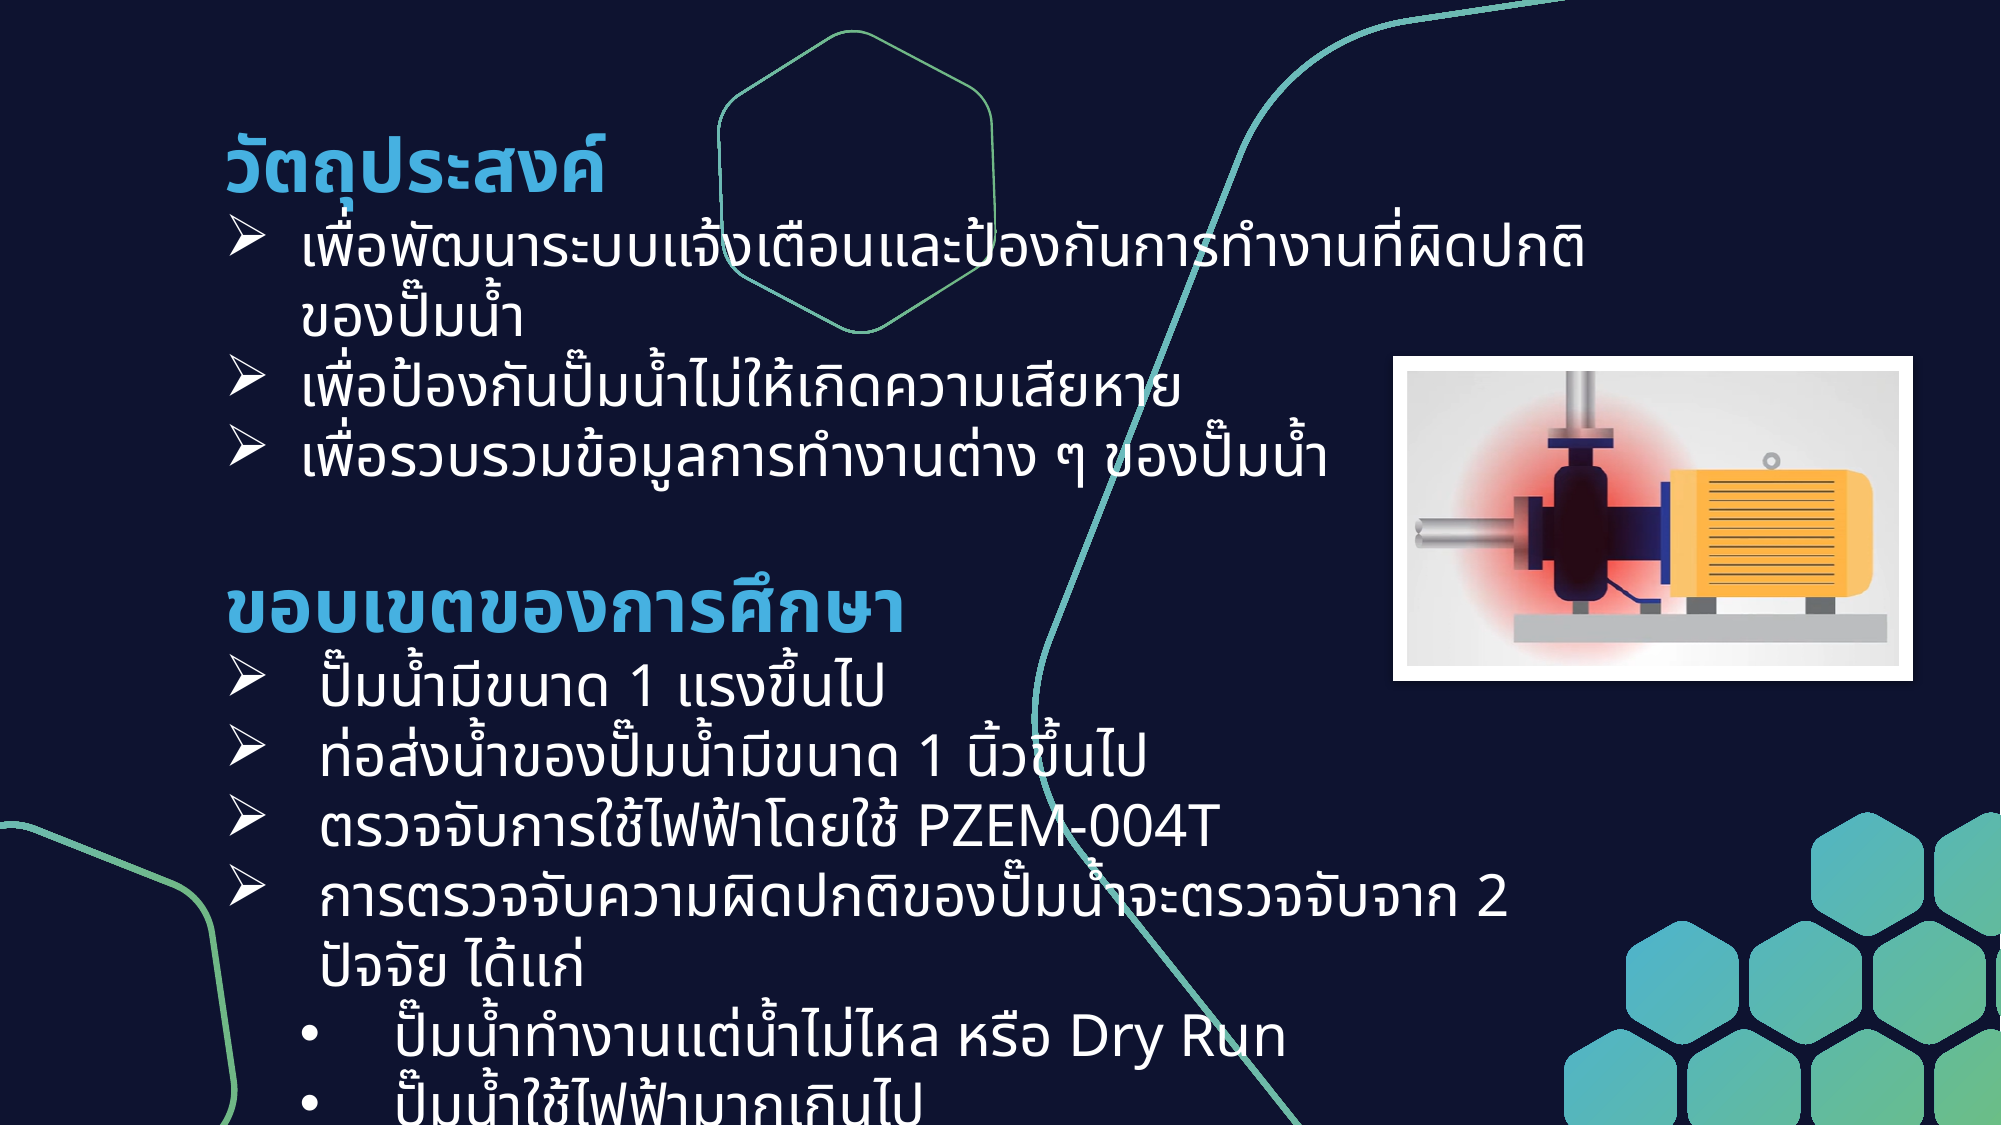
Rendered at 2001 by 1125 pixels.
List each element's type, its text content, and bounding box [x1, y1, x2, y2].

text_box [1934, 1029, 2000, 1125]
text_box [1811, 812, 1924, 936]
text_box [1687, 1029, 1801, 1125]
text_box [1749, 921, 1862, 1045]
text_box [1996, 950, 2000, 1015]
text_box [1564, 1029, 1677, 1125]
text_box [1626, 921, 1739, 1045]
text_box [723, 29, 991, 110]
text_box [1873, 921, 1986, 1045]
text_box [0, 821, 238, 1125]
text_box [1811, 1029, 1924, 1125]
text_box [1934, 812, 2000, 936]
picture [1406, 370, 1900, 667]
text_box [1261, 0, 1565, 110]
text_box วัตถุประสงค์ เพื่อพัฒนาระบบแจ้งเตือนและป้องกันการทำงานที่ผิดปกติของปั๊มน้ำ เพื่อป้องกันปั๊มน้ำไม่ให้เกิดความเสียหาย เพื่อรวบรวมข้อมูลการทำงานต่าง ๆ ของปั๊มน้ำ ขอบเขตของการศึกษา ปั๊มน้ำมีขนาด 1 แรงขึ้นไป ท่อส่งน้ำของปั๊มน้ำมีขนาด 1 นิ้วขึ้นไป ตรวจจับการใช้ไฟฟ้าโดยใช้ PZEM-004T การตรวจจับความผิดปกติของปั๊มน้ำจะตรวจจับจาก 2 ปัจจัย ได้แก่ ปั๊มน้ำทำงานแต่น้ำไม่ไหล หรือ Dry Run ปั๊มน้ำใช้ไฟฟ้ามากเกินไป [209, 110, 1635, 1125]
